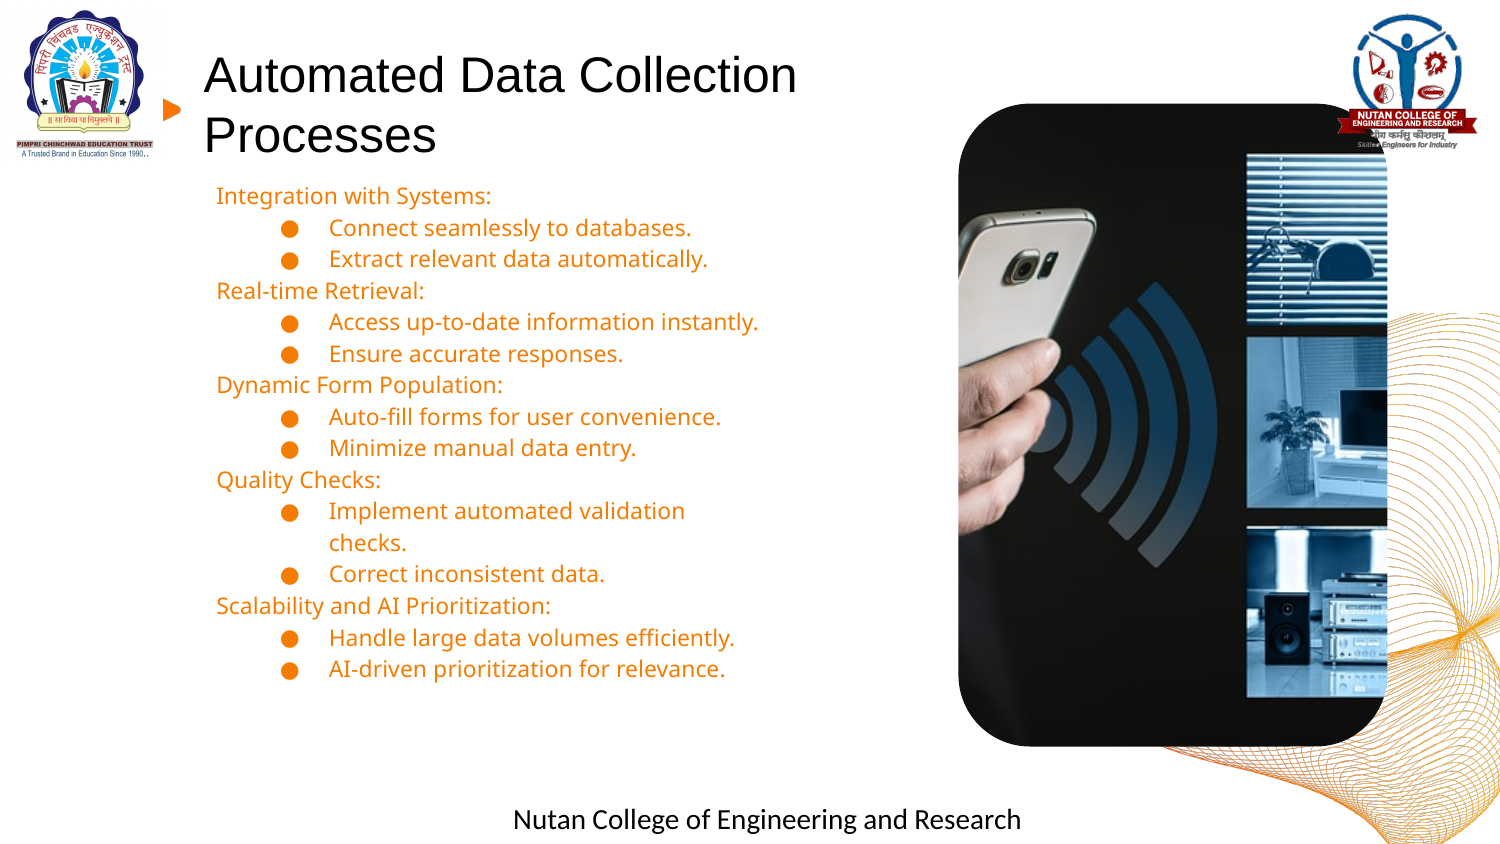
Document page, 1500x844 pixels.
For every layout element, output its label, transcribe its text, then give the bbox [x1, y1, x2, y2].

subtitle Integration with Systems: Connect seamlessly to databases. Extract relevant data automatically. Real-time Retrieval: Access up-to-date information instantly. Ensure accurate responses. Dynamic Form Population: Auto-fill forms for user convenience. Minimize manual data entry. Quality Checks: Implement automated validation checks. Correct inconsistent data. Scalability and AI Prioritization: Handle large data volumes efficiently. AI-driven prioritization for relevance. [163, 162, 782, 699]
title Automated Data Collection Processes [188, 43, 1017, 163]
picture [958, 0, 1500, 844]
picture [0, 0, 181, 163]
slide_number Nutan College of Engineering and Research [490, 792, 1045, 844]
